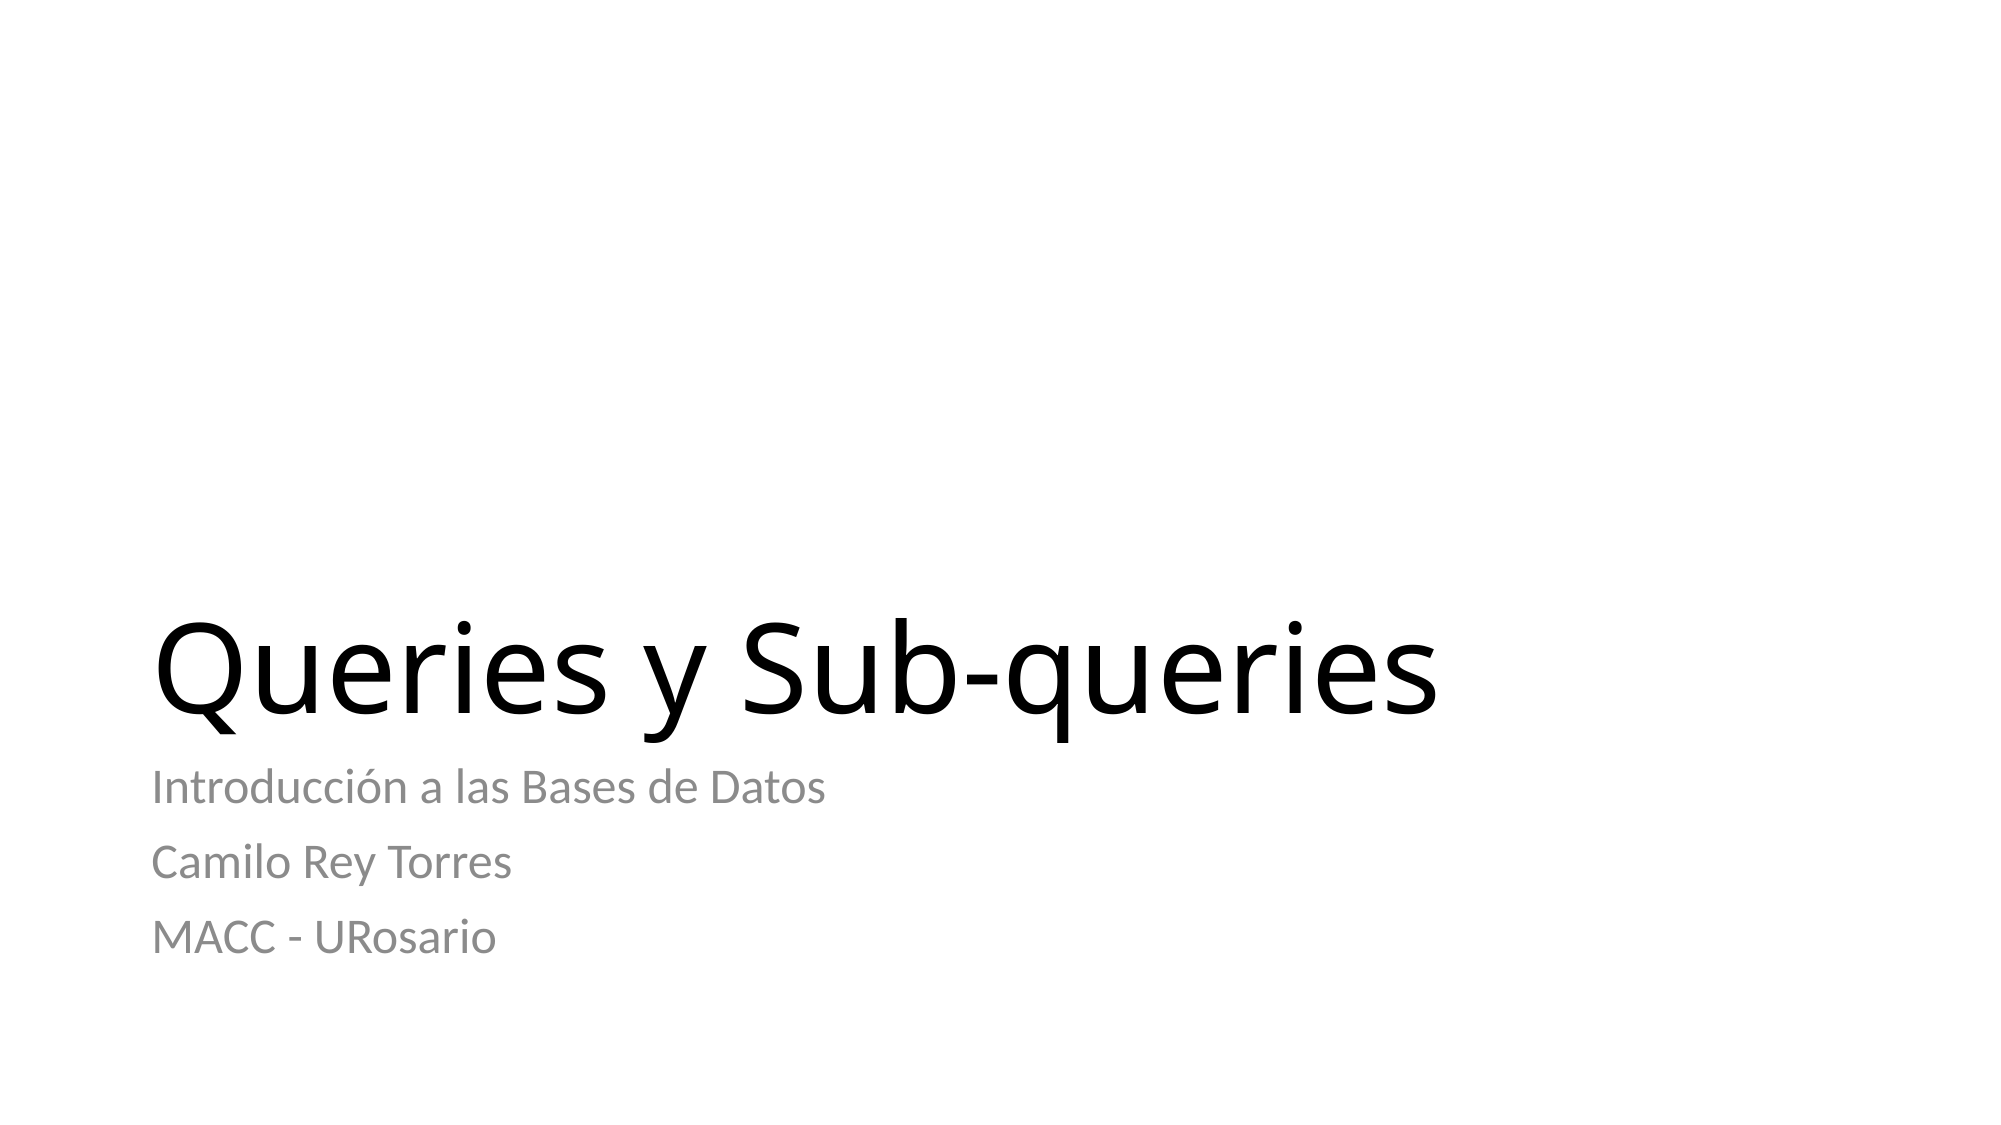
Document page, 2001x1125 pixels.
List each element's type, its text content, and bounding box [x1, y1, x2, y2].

list Introducción a las Bases de Datos Camilo Rey Torres MACC - URosario [136, 752, 1862, 999]
title Queries y Sub-queries [136, 280, 1862, 749]
